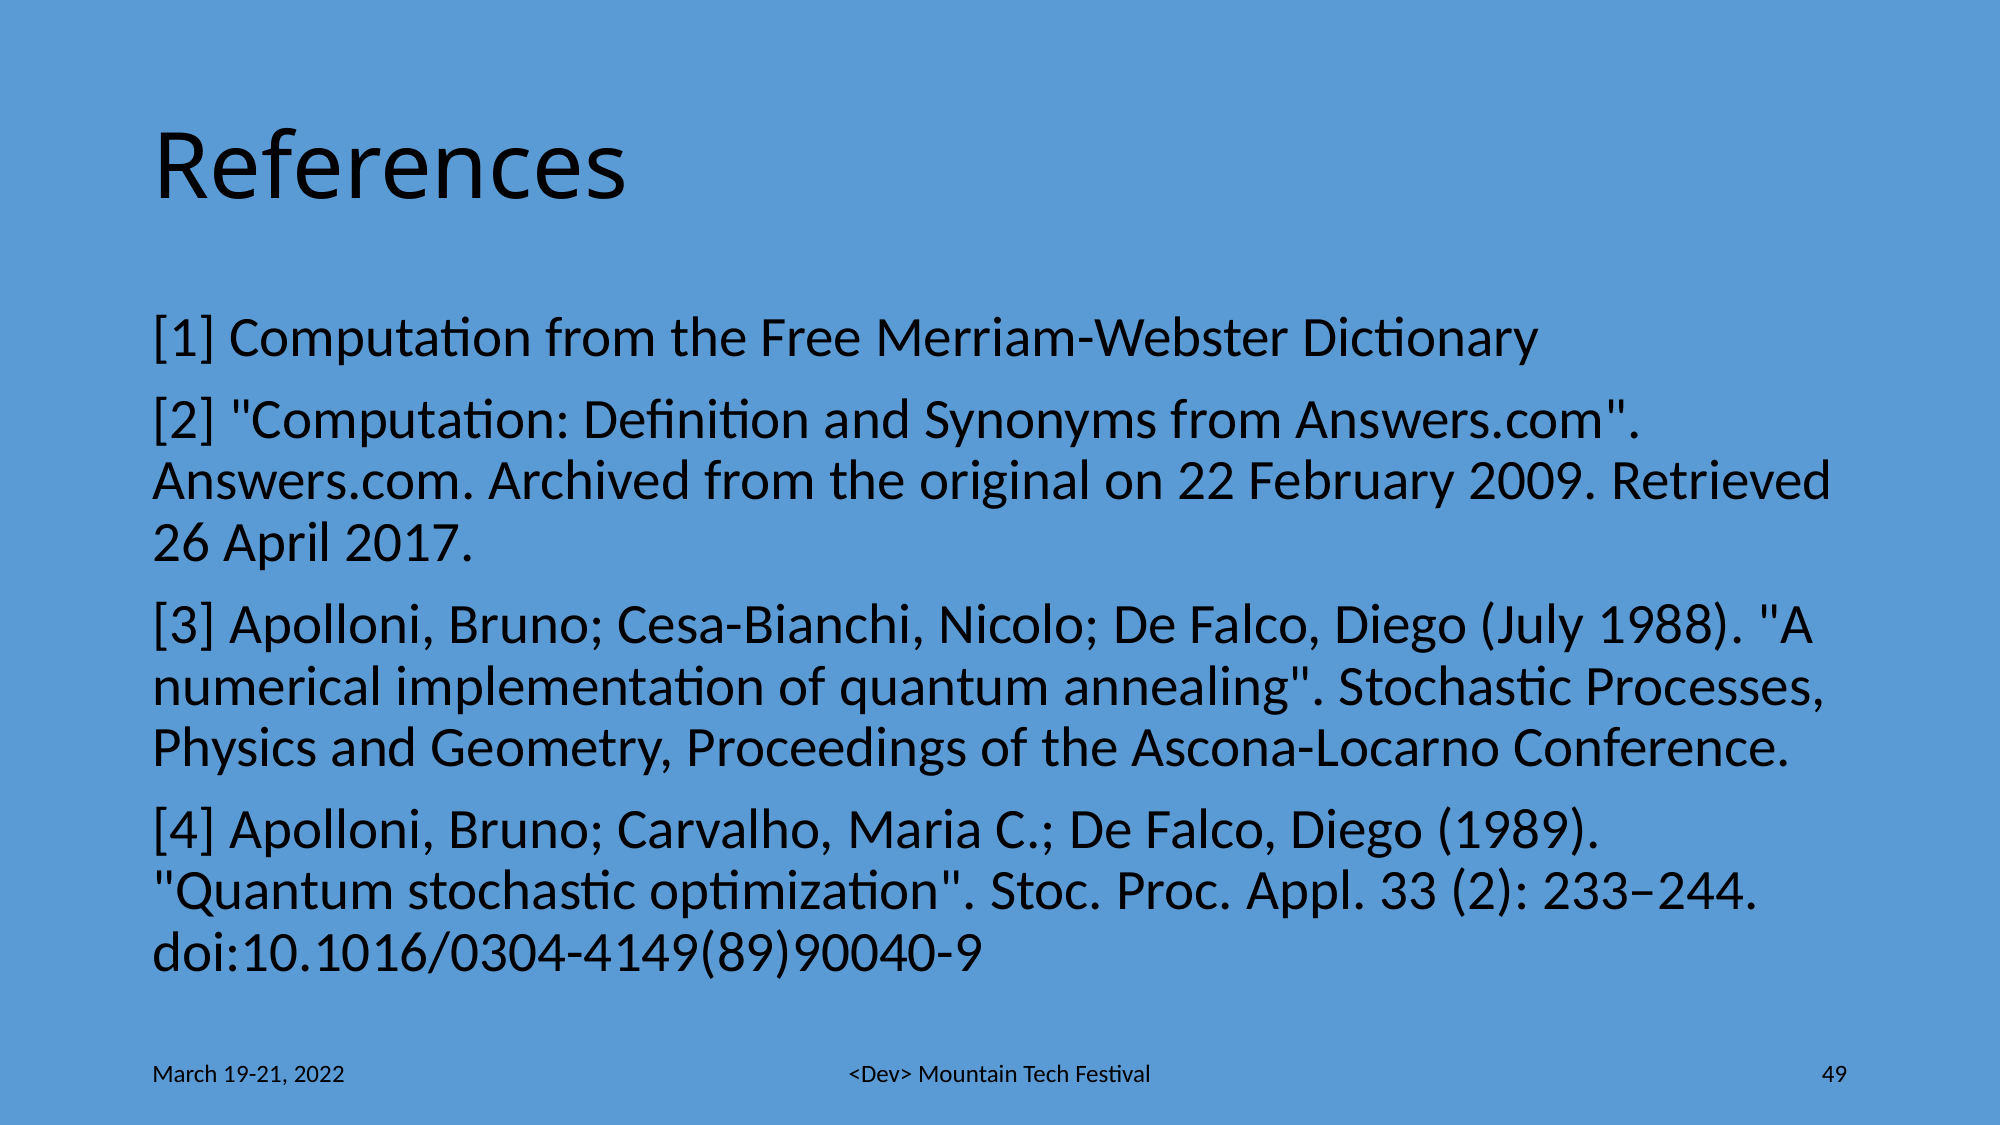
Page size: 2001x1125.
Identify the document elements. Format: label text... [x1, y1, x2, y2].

slide_number 49 [1412, 1042, 1863, 1103]
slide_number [137, 1042, 588, 1103]
footer <Dev> Mountain Tech Festival [662, 1042, 1338, 1103]
title References [137, 59, 1863, 278]
list [1] Computation from the Free Merriam-Webster Dictionary [2] "Computation: Definition and Synonyms from Answers.com". Answers.com. Archived from the original on 22 February 2009. Retrieved 26 April 2017. [3] Apolloni, Bruno; Cesa-Bianchi, Nicolo; De Falco, Diego (July 1988). "A numerical implementation of quantum annealing". Stochastic Processes, Physics and Geometry, Proceedings of the Ascona-Locarno Conference. [4] Apolloni, Bruno; Carvalho, Maria C.; De Falco, Diego (1989). "Quantum stochastic optimization". Stoc. Proc. Appl. 33 (2): 233–244. doi:10.1016/0304-4149(89)90040-9 [137, 299, 1863, 1014]
